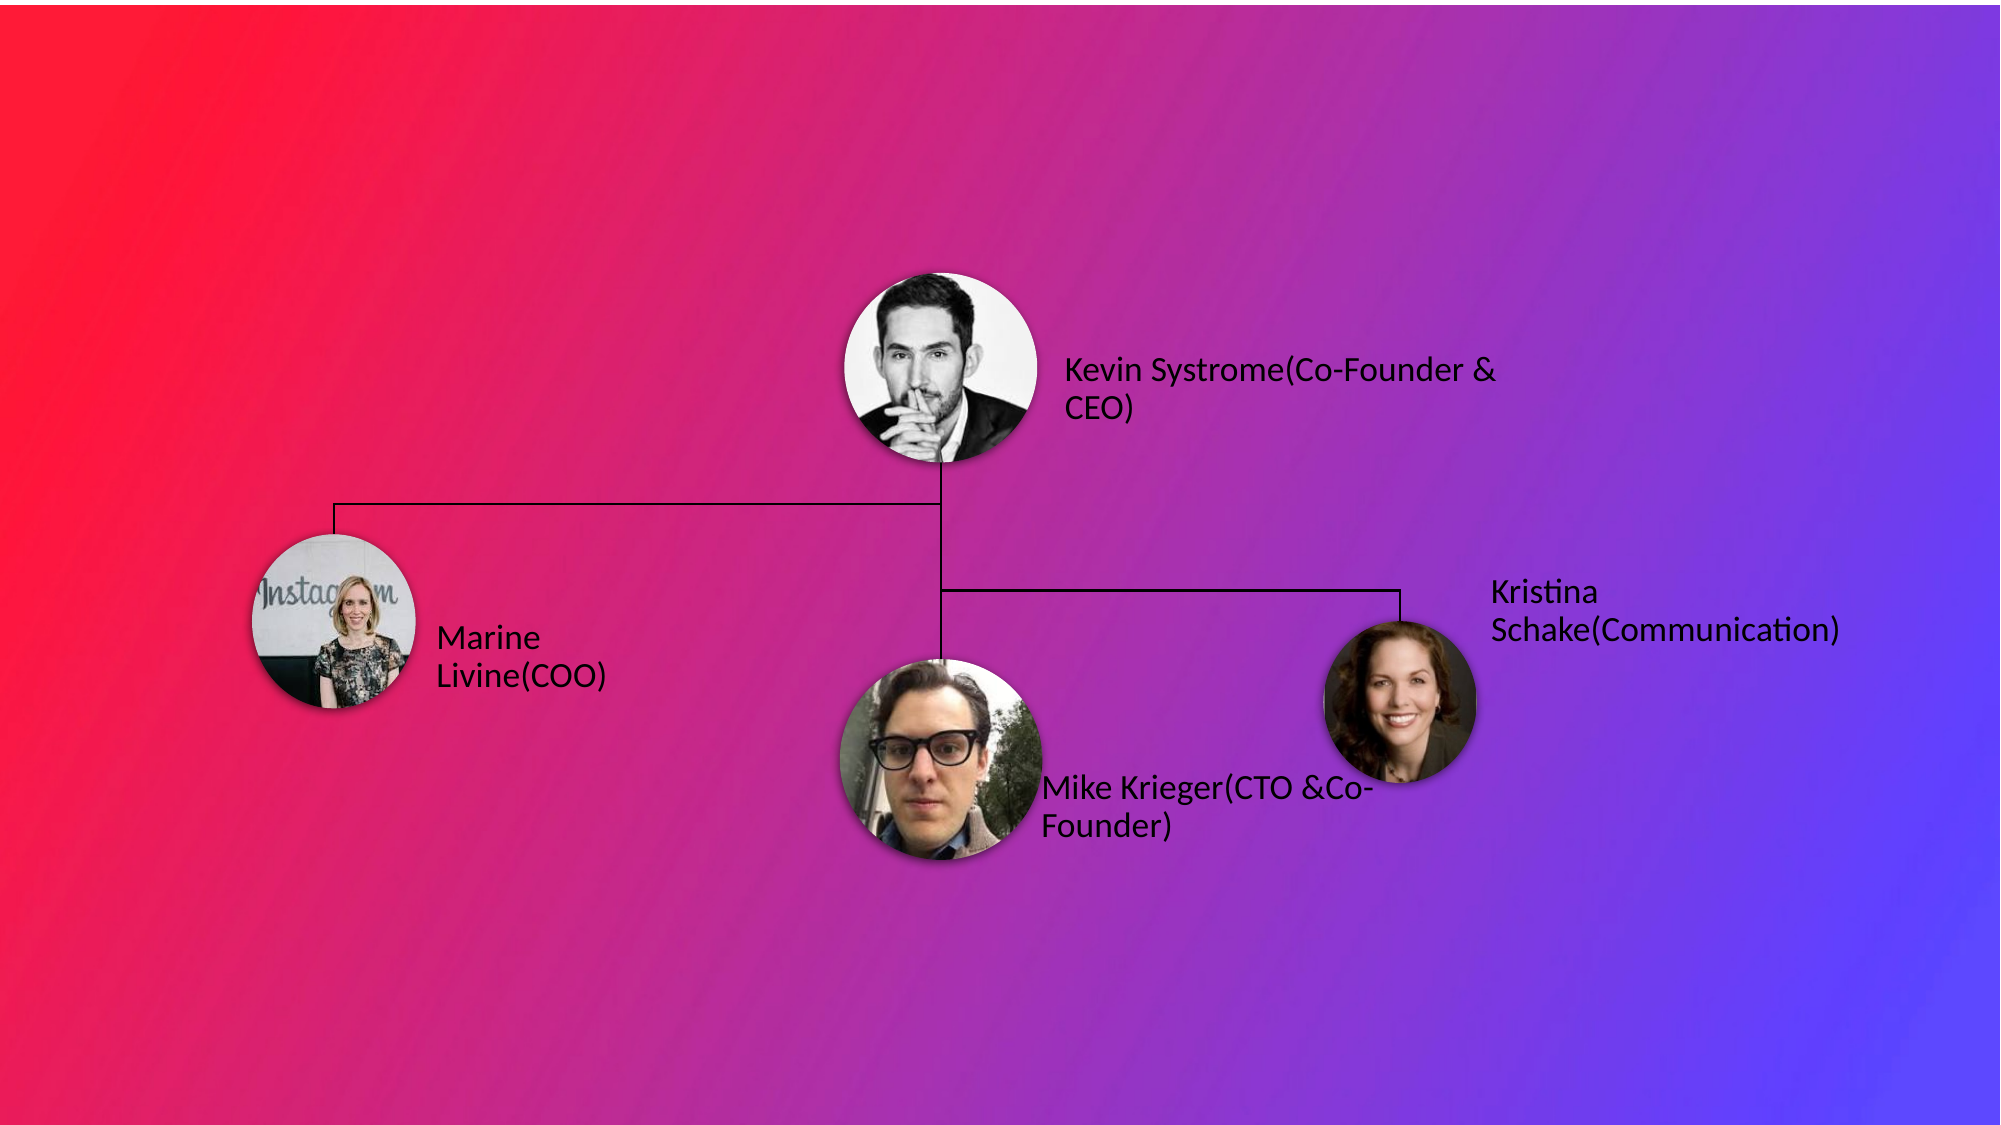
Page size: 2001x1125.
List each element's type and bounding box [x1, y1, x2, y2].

text_box [251, 272, 1868, 914]
list [0, 5, 2000, 1125]
